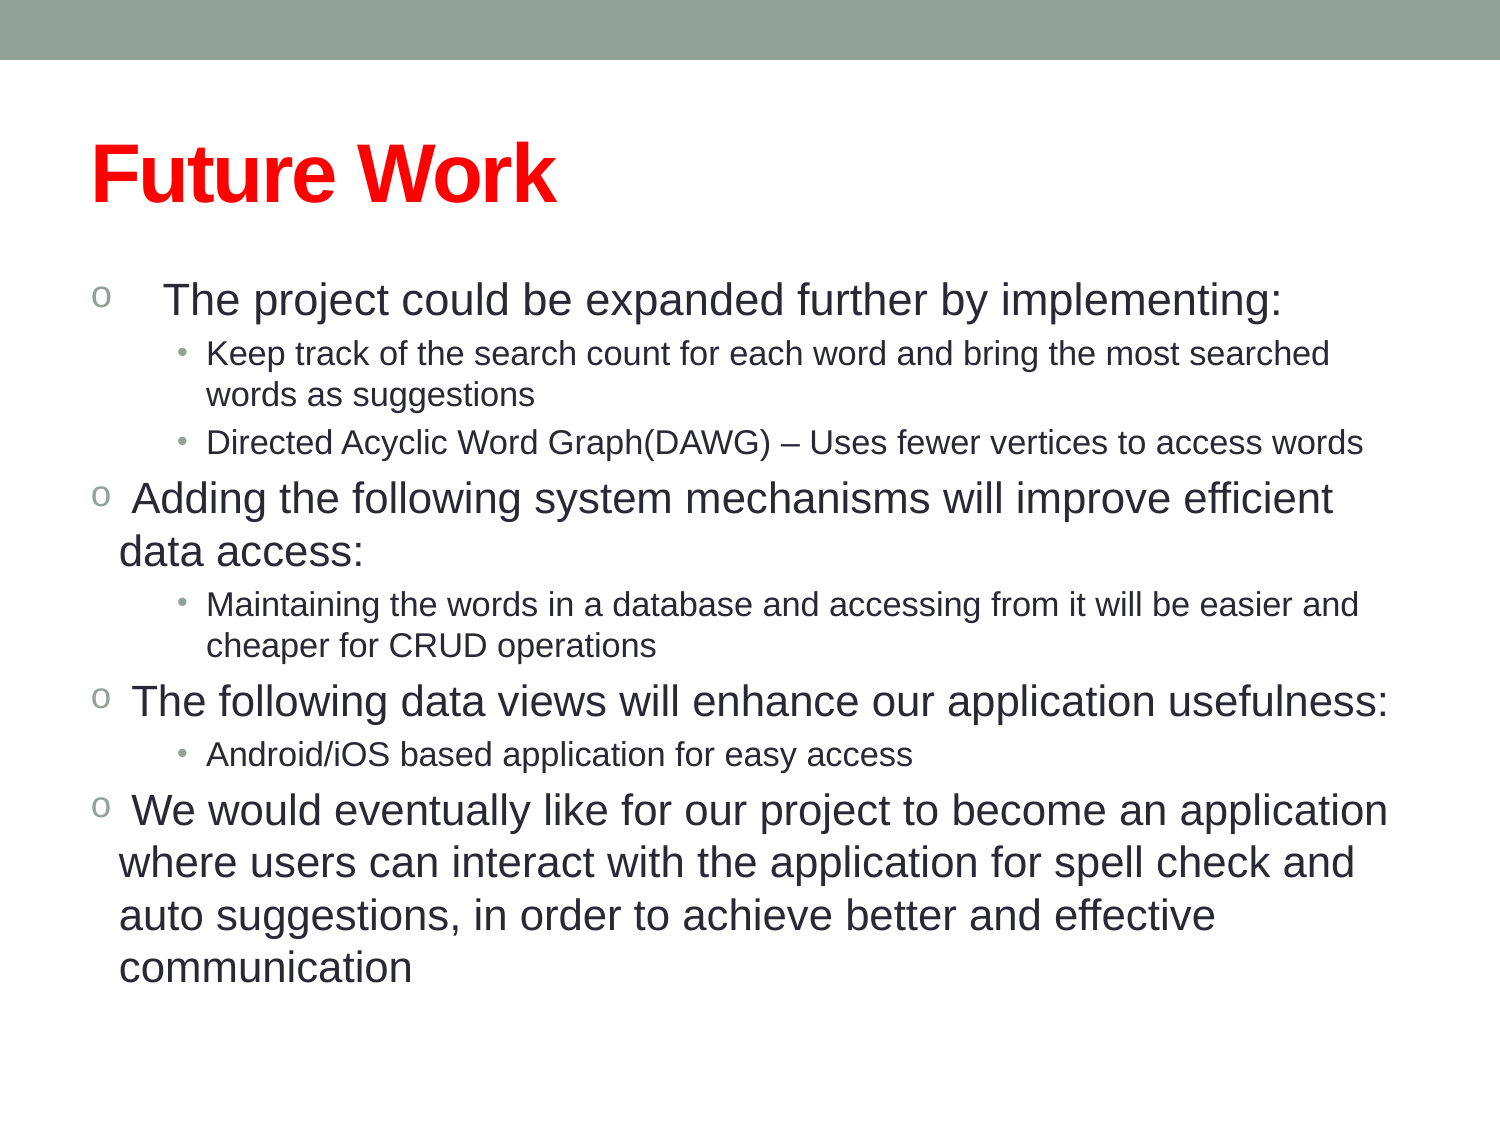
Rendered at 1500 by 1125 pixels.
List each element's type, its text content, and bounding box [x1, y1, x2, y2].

title Future Work [75, 87, 1425, 250]
list The project could be expanded further by implementing: Keep track of the search count for each word and bring the most searched words as suggestions Directed Acyclic Word Graph(DAWG) – Uses fewer vertices to access words Adding the following system mechanisms will improve efficient data access: Maintaining the words in a database and accessing from it will be easier and cheaper for CRUD operations The following data views will enhance our application usefulness: Android/iOS based application for easy access We would eventually like for our project to become an application where users can interact with the application for spell check and auto suggestions, in order to achieve better and effective communication [75, 262, 1425, 1063]
